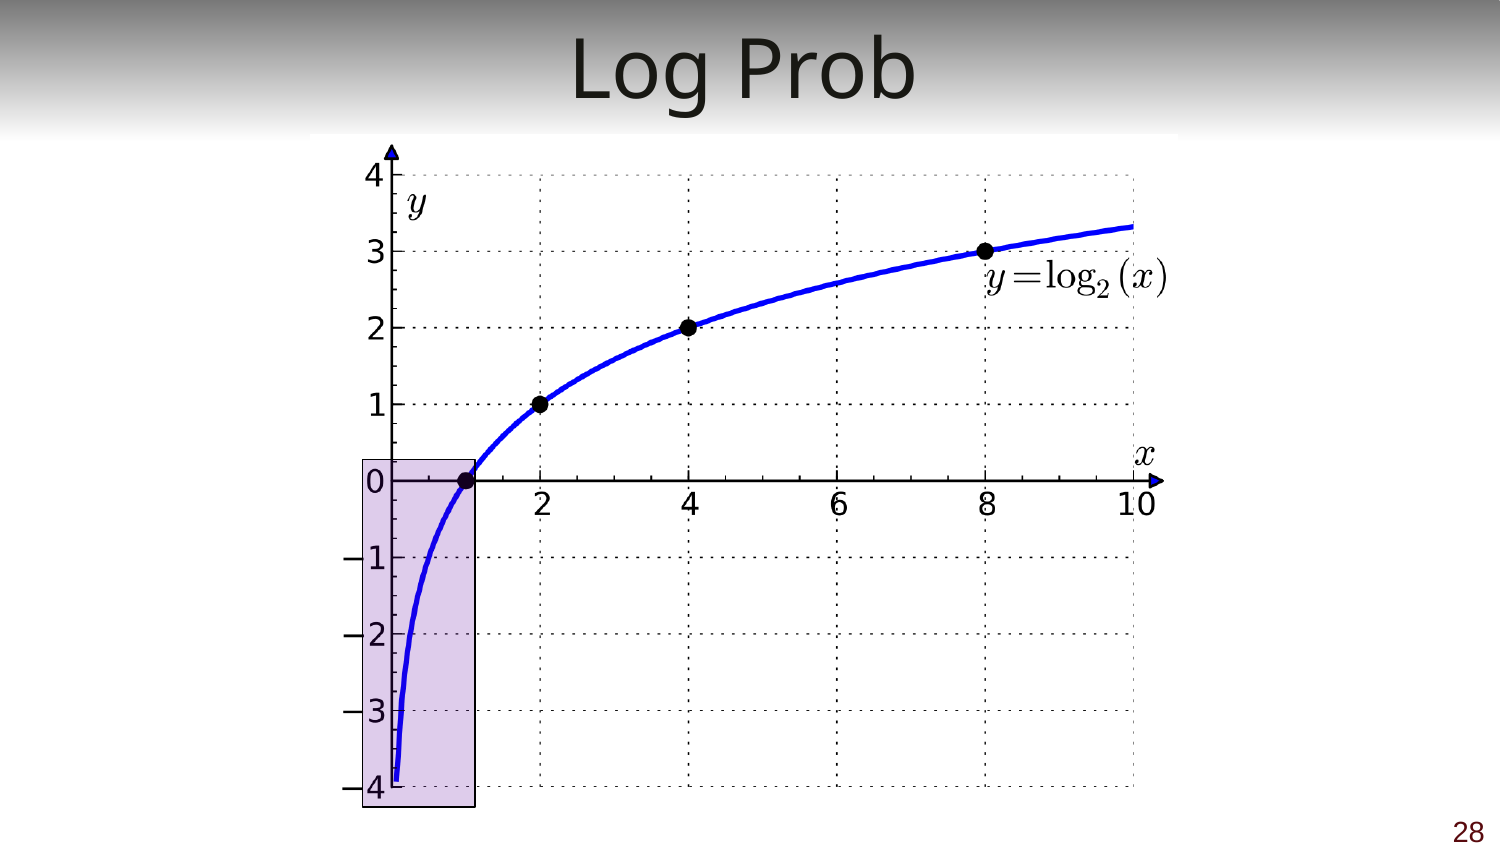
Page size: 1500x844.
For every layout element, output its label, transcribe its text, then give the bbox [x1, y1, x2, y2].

picture [309, 133, 1178, 826]
slide_number 28 [1424, 806, 1500, 844]
title Log Prob [12, 0, 1475, 132]
